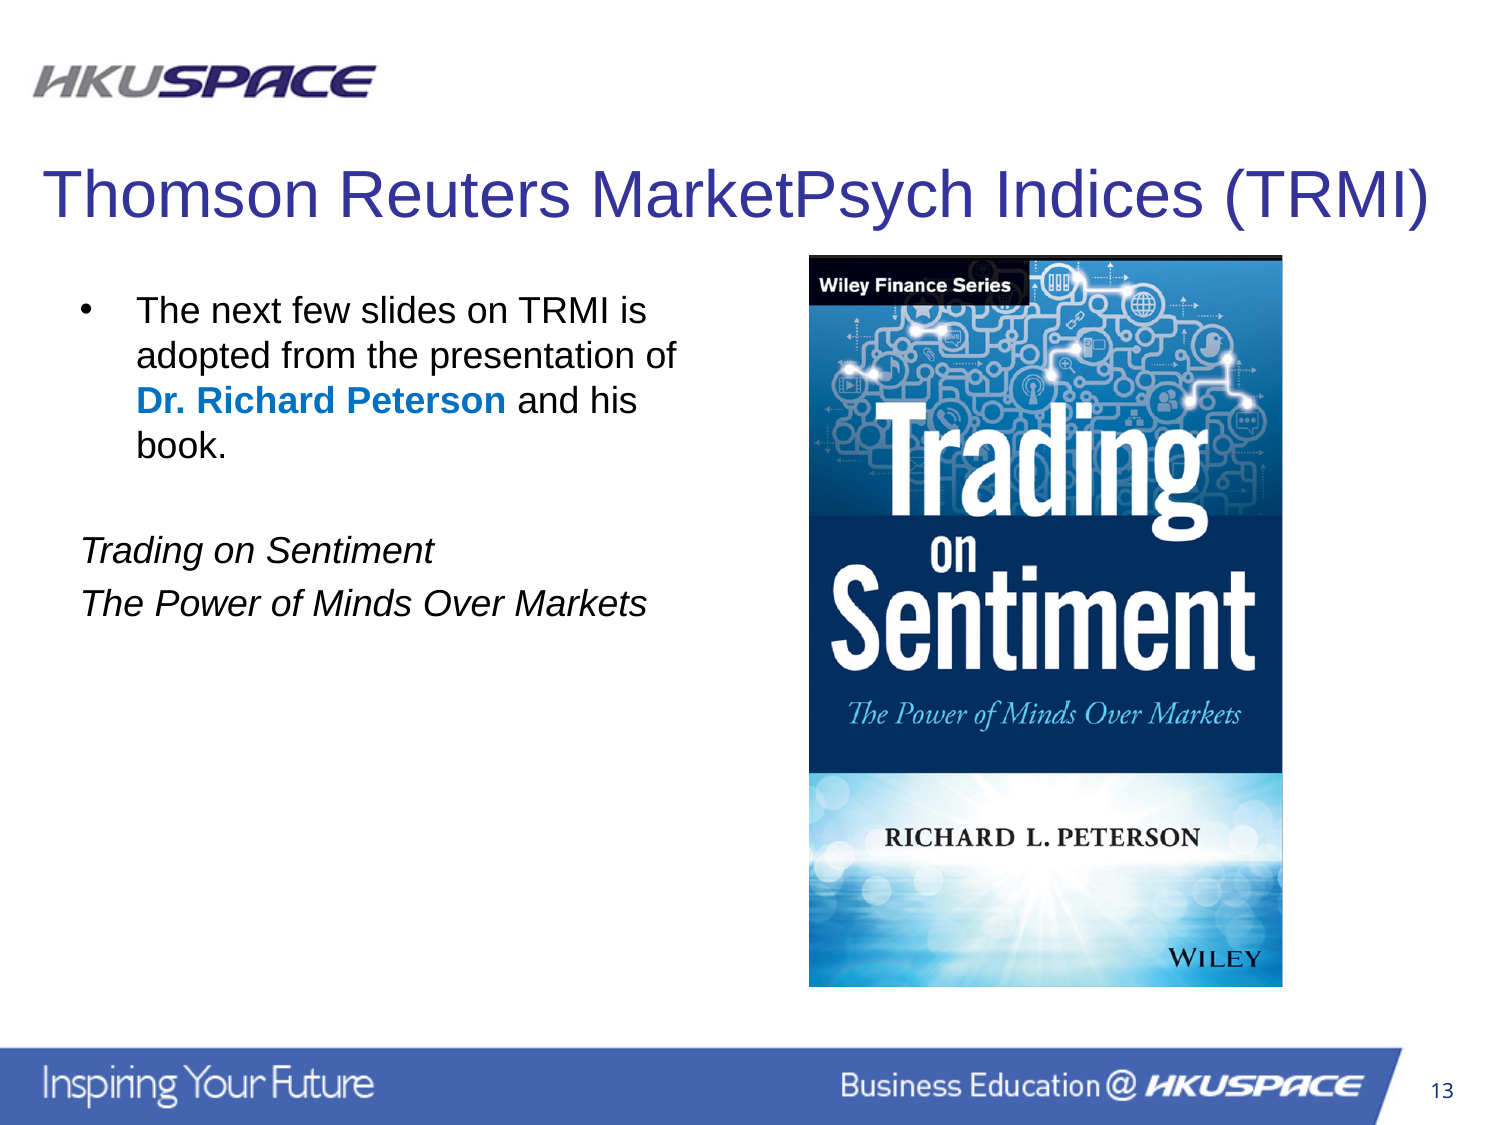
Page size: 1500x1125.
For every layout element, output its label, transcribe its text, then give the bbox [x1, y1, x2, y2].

title Thomson Reuters MarketPsych Indices (TRMI) [27, 101, 1483, 239]
picture [0, 0, 1500, 1125]
slide_number 13 [1415, 1070, 1499, 1125]
text_box The next few slides on TRMI is adopted from the presentation of Dr. Richard Peterson and his book. Trading on Sentiment The Power of Minds Over Markets [64, 278, 727, 1047]
